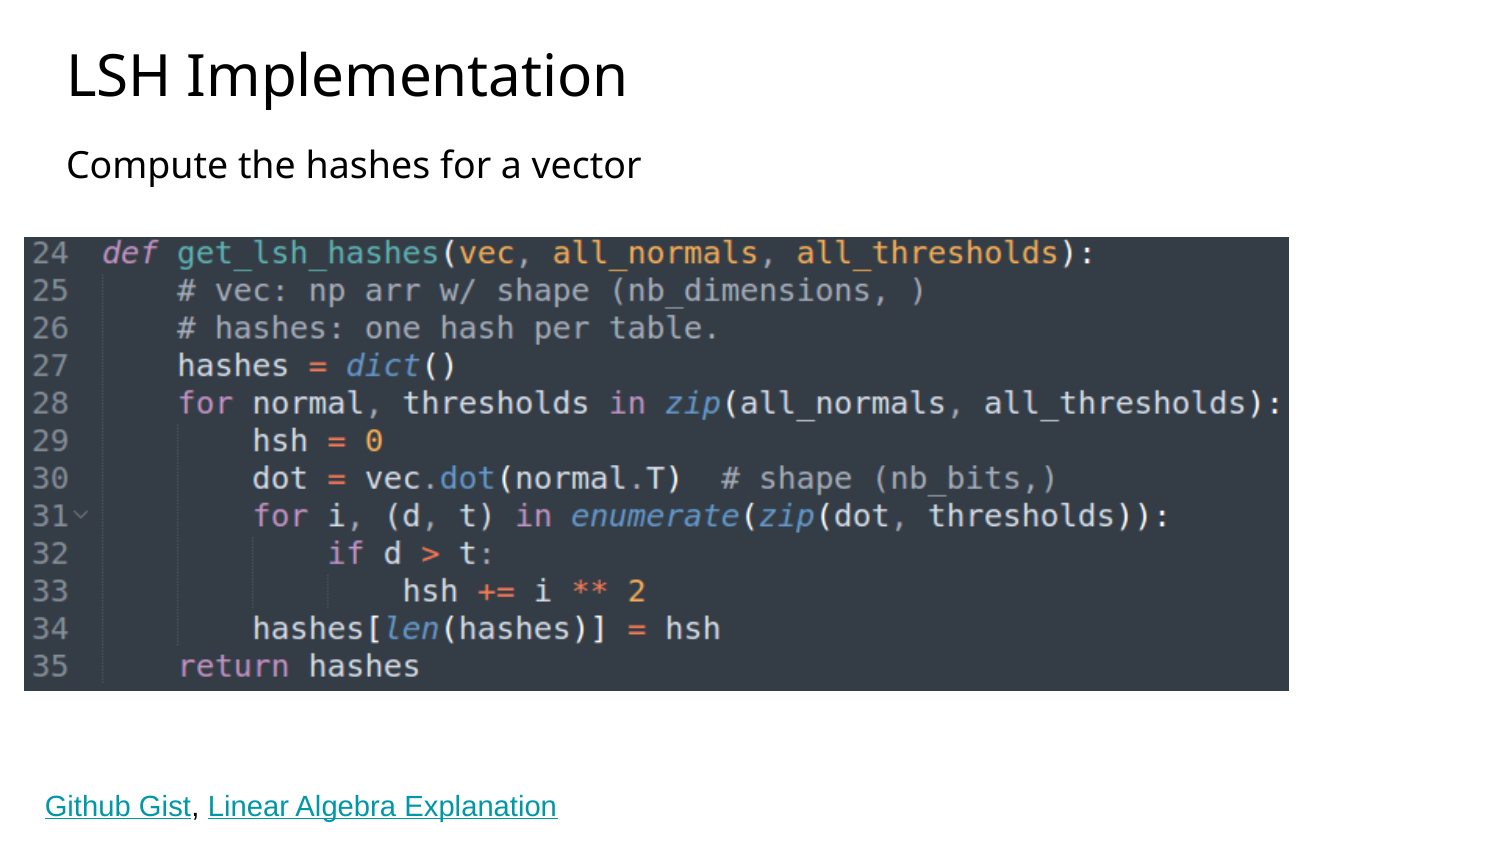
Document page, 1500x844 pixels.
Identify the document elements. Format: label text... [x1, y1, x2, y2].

text_box Github Gist, Linear Algebra Explanation [29, 771, 620, 831]
picture [24, 237, 1290, 691]
title LSH Implementation [51, 23, 1449, 117]
list Compute the hashes for a vector [51, 126, 1449, 213]
